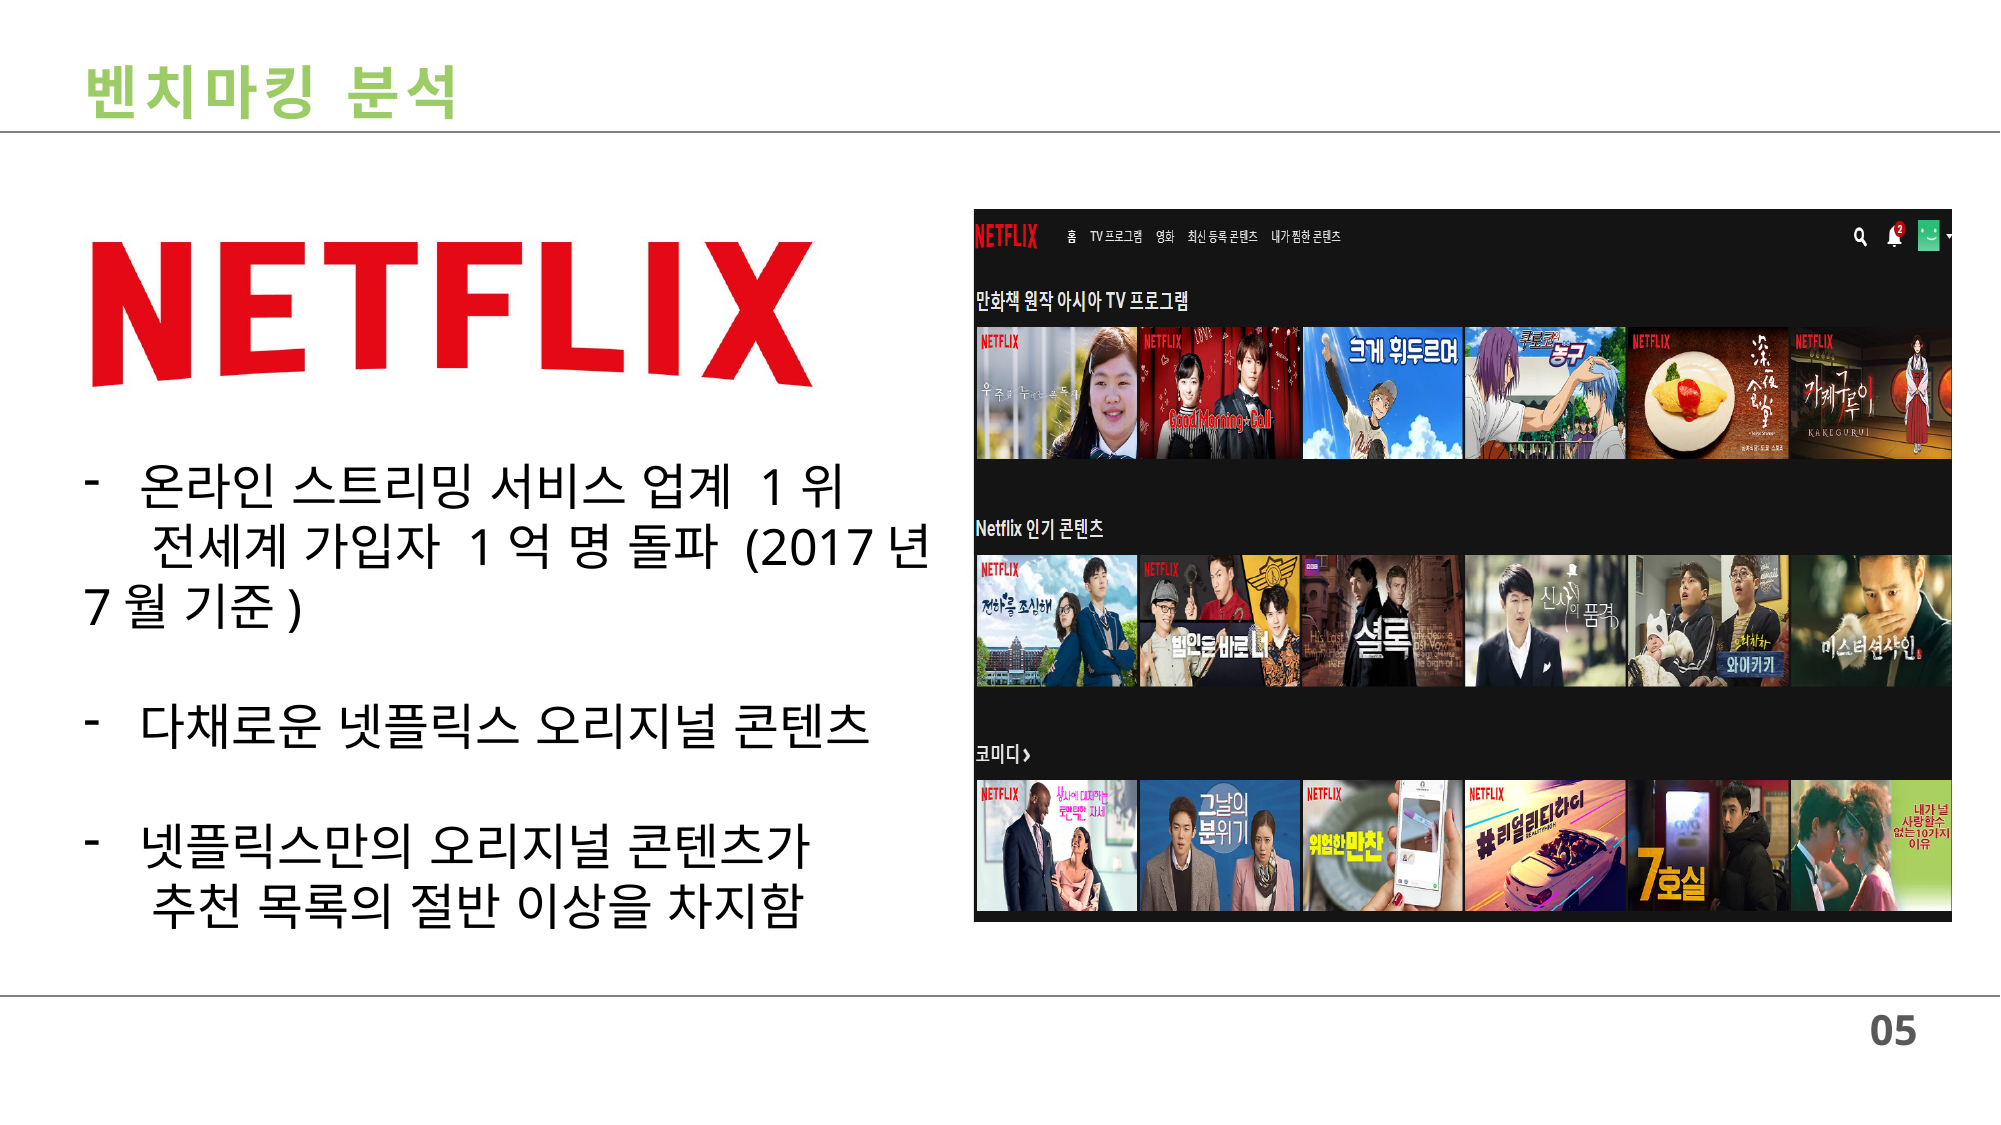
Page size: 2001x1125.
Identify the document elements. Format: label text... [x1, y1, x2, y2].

text_box 온라인 스트리밍 서비스 업계 1위 전세계 가입자 1억 명 돌파 (2017년 7월 기준) 다채로운 넷플릭스 오리지널 콘텐츠 넷플릭스만의 오리지널 콘텐츠가 추천 목록의 절반 이상을 차지함 [68, 997, 974, 1004]
picture [68, 228, 833, 401]
text_box 05 [1854, 997, 1934, 1061]
text_box 온라인 스트리밍 서비스 업계 1위 전세계 가입자 1억 명 돌파 (2017년 7월 기준) 다채로운 넷플릭스 오리지널 콘텐츠 넷플릭스만의 오리지널 콘텐츠가 추천 목록의 절반 이상을 차지함 [68, 448, 974, 996]
text_box 벤치마킹 분석 [70, 48, 553, 131]
picture [973, 209, 1952, 922]
